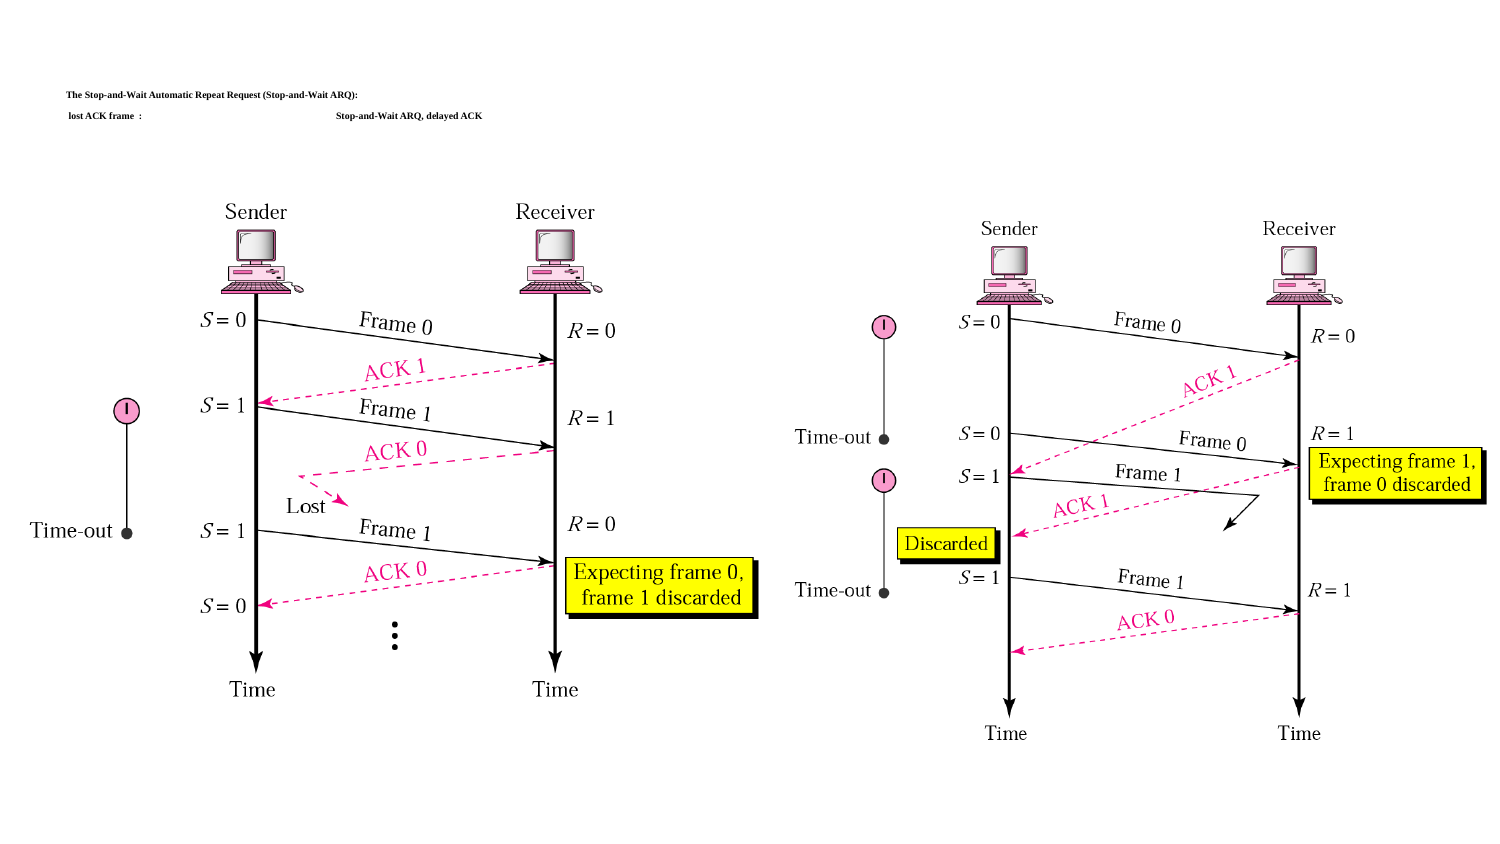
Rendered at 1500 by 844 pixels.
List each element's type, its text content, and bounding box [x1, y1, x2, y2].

picture [794, 217, 1487, 745]
title The Stop-and-Wait Automatic Repeat Request (Stop-and-Wait ARQ): lost ACK frame : Stop-and-Wait ARQ, delayed ACK [51, 72, 1407, 137]
picture [28, 199, 759, 704]
